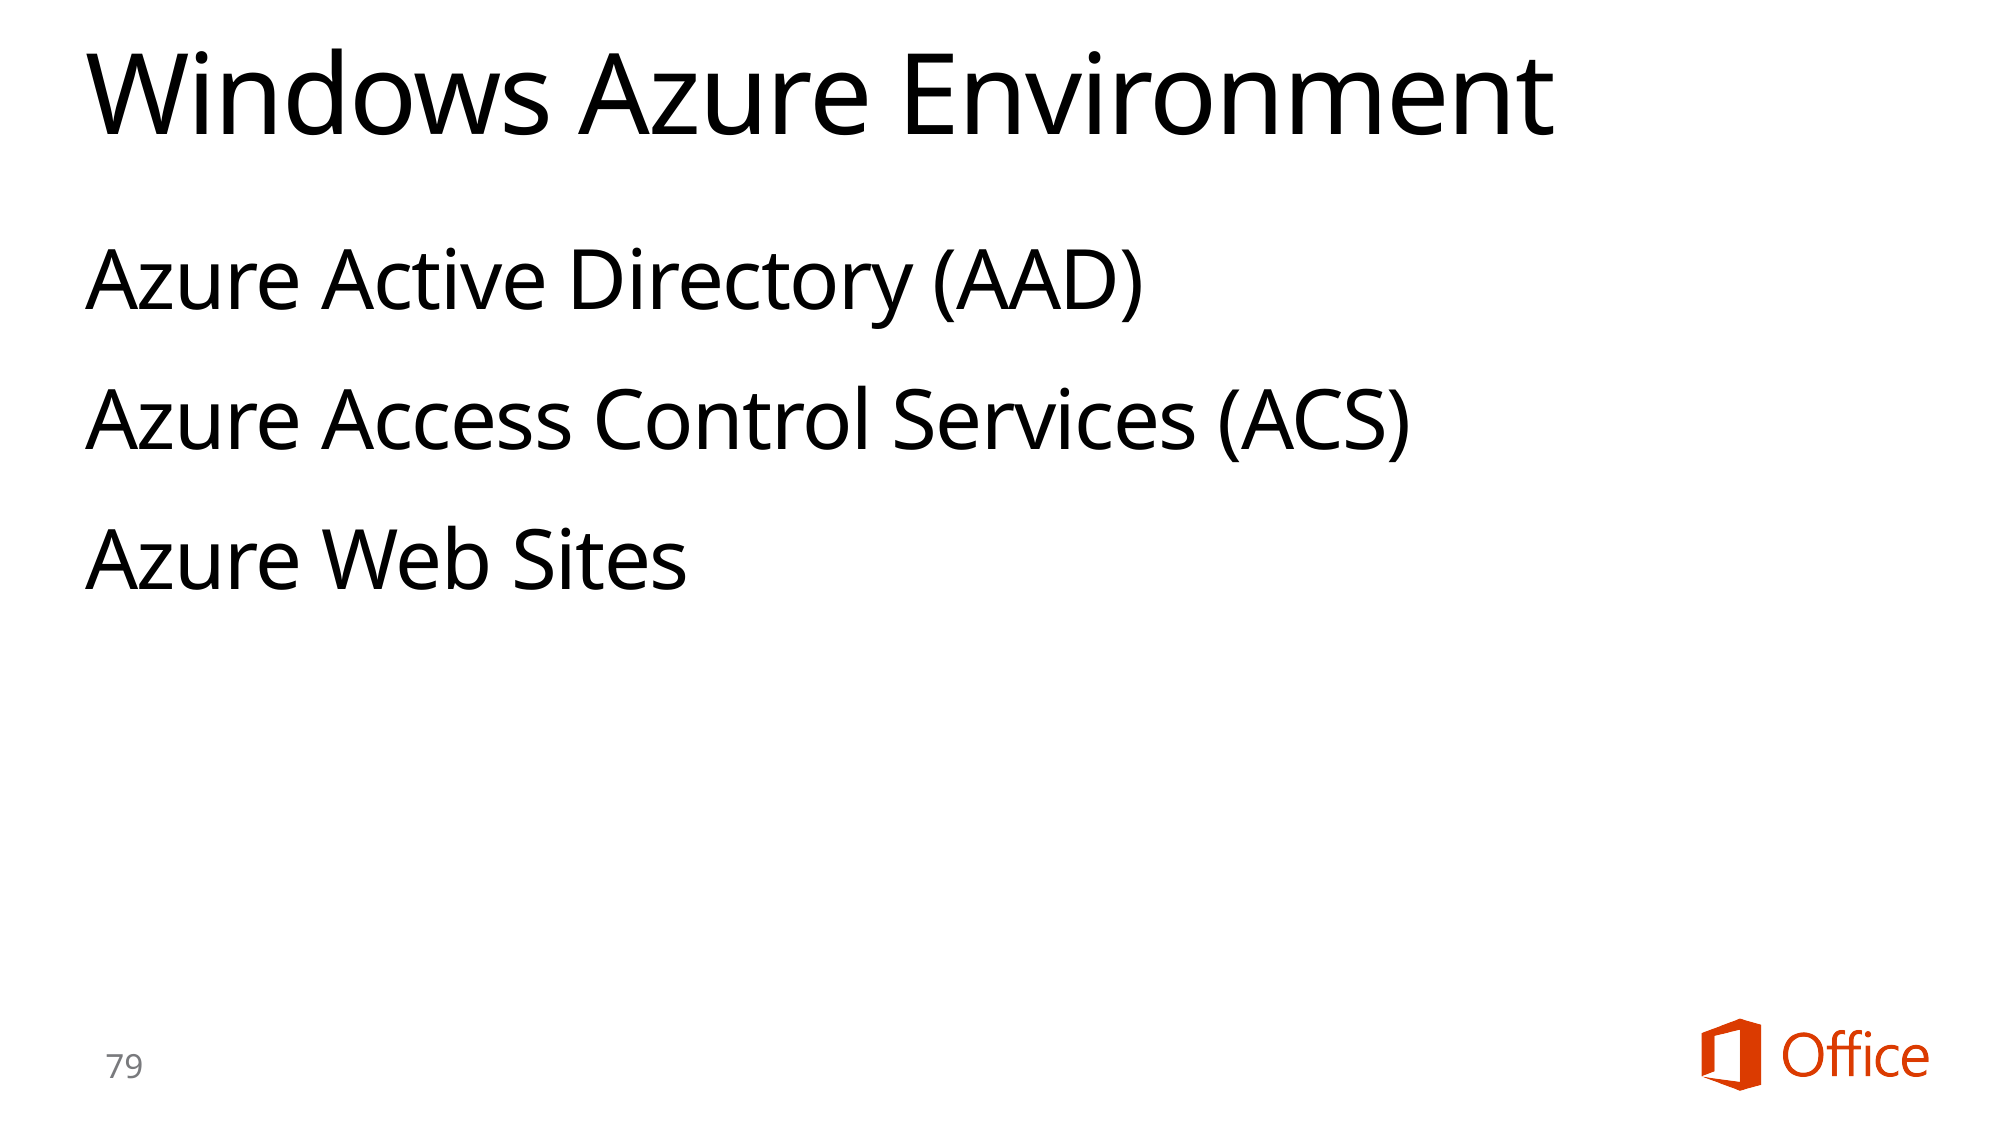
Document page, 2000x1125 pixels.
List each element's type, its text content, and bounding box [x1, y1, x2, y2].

title Windows Azure Environment [85, 37, 1914, 161]
list Azure Active Directory (AAD) Azure Access Control Services (ACS) Azure Web Sites [85, 237, 1914, 1024]
picture [1670, 987, 1960, 1122]
slide_number 79 [85, 1049, 178, 1086]
